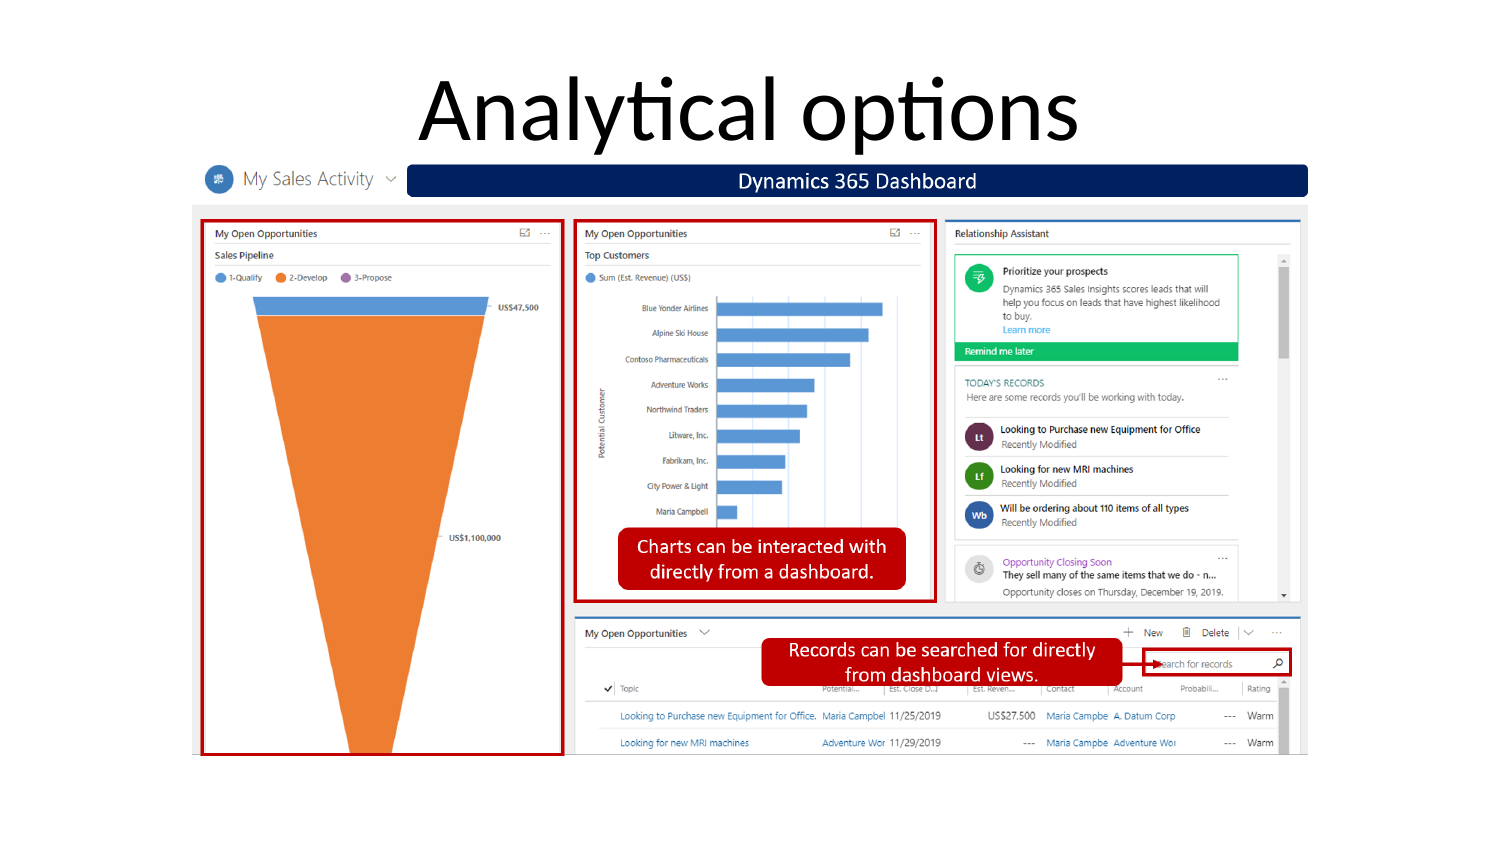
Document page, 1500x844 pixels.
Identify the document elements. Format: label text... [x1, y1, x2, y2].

picture [192, 158, 1308, 757]
title Analytical options [75, 33, 1425, 175]
